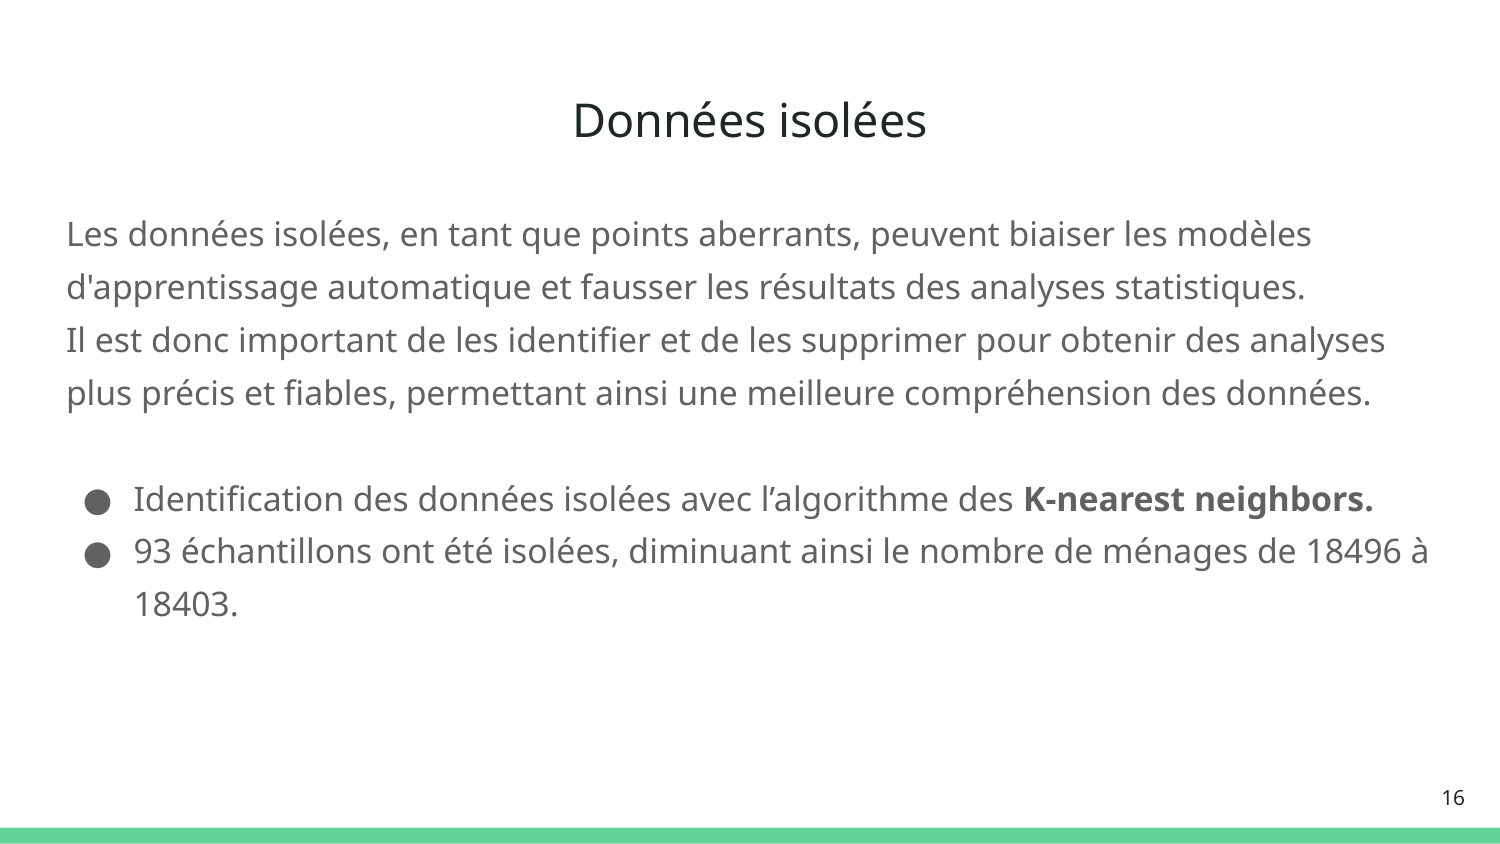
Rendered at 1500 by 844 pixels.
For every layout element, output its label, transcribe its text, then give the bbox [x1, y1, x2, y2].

list Les données isolées, en tant que points aberrants, peuvent biaiser les modèles d'apprentissage automatique et fausser les résultats des analyses statistiques. Il est donc important de les identifier et de les supprimer pour obtenir des analyses plus précis et fiables, permettant ainsi une meilleure compréhension des données. Identification des données isolées avec l’algorithme des K-nearest neighbors. 93 échantillons ont été isolées, diminuant ainsi le nombre de ménages de 18496 à 18403. [51, 189, 1449, 750]
title Données isolées [51, 72, 1449, 167]
slide_number ‹#› [1389, 764, 1480, 830]
